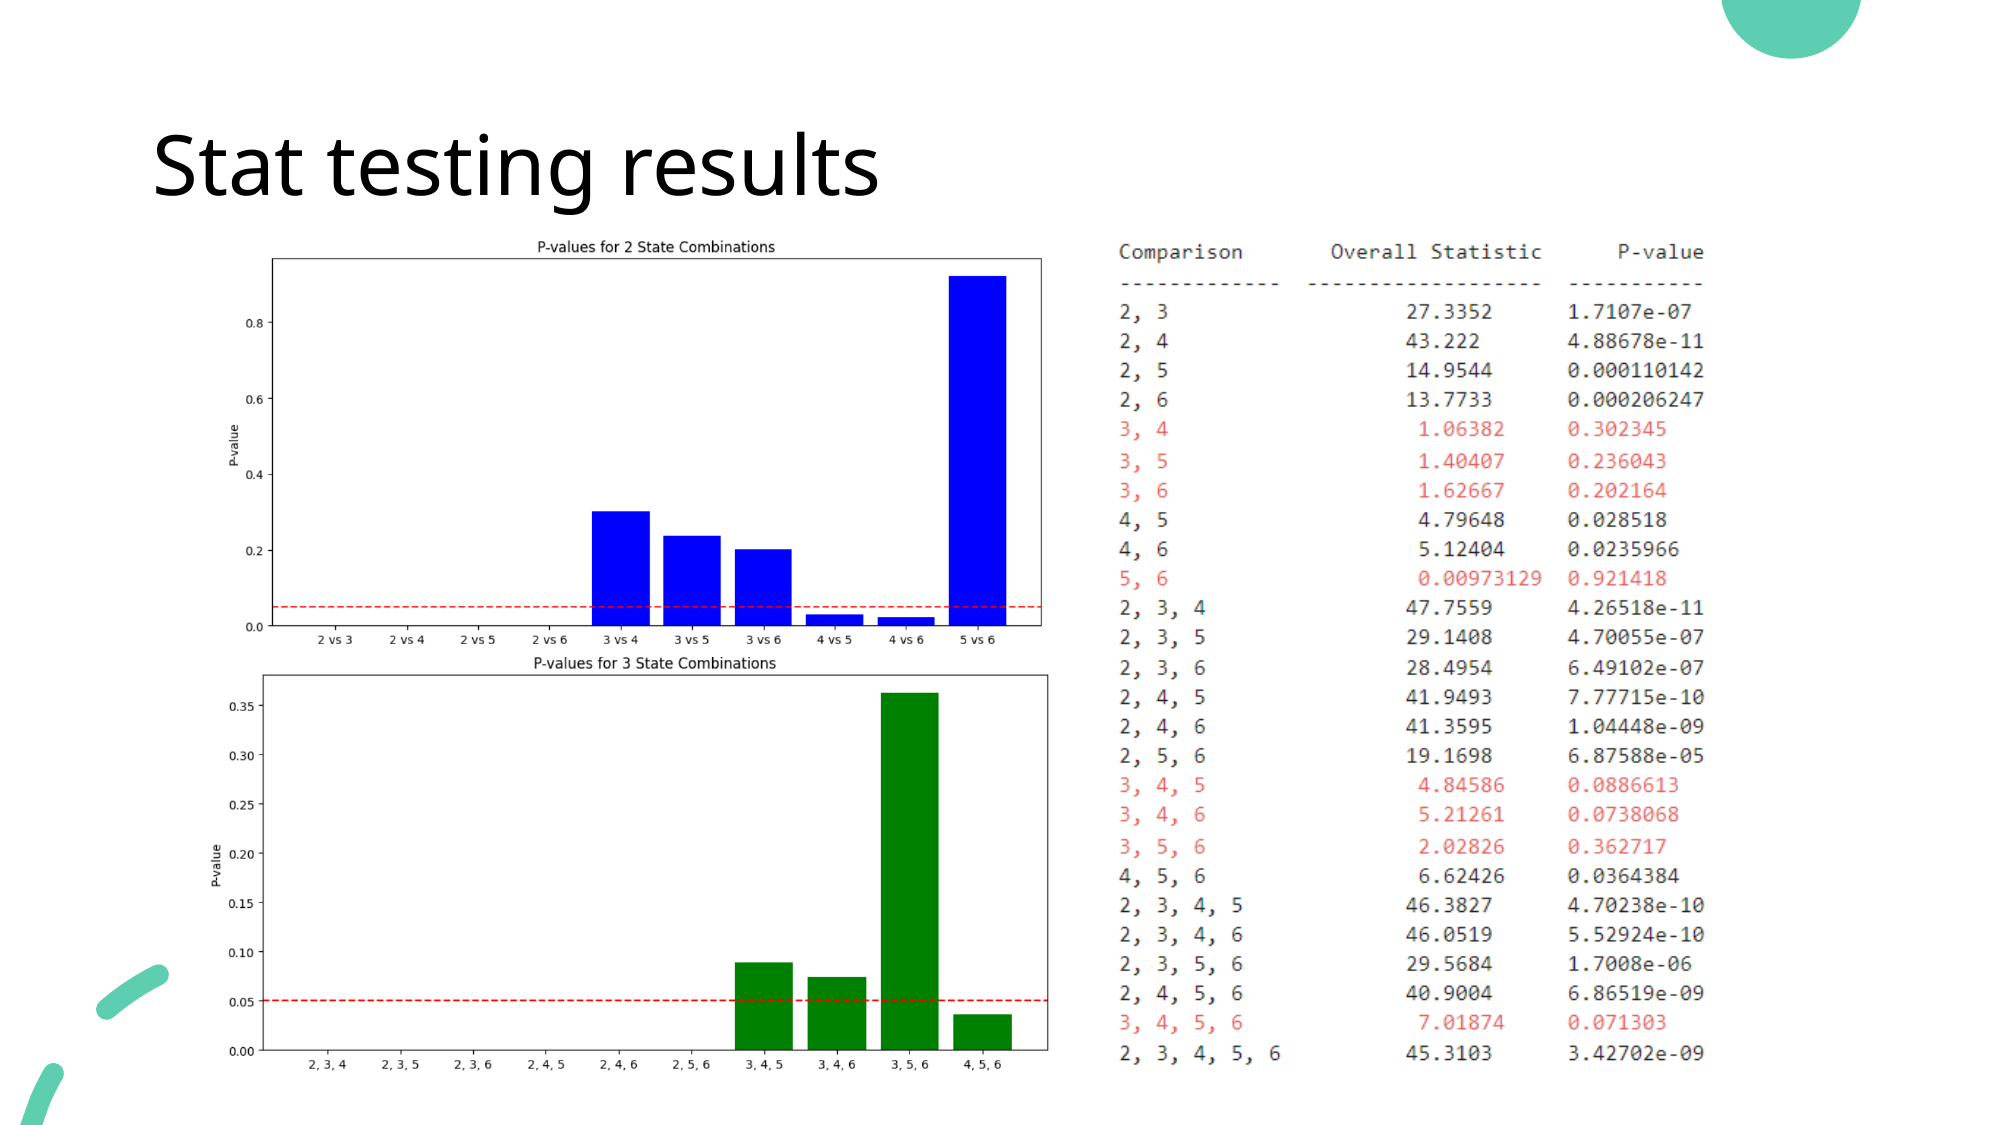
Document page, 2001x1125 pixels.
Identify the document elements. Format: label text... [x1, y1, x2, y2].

title Stat testing results [137, 59, 1863, 278]
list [198, 657, 1057, 1077]
picture [198, 234, 1057, 654]
picture [1076, 234, 1738, 1081]
